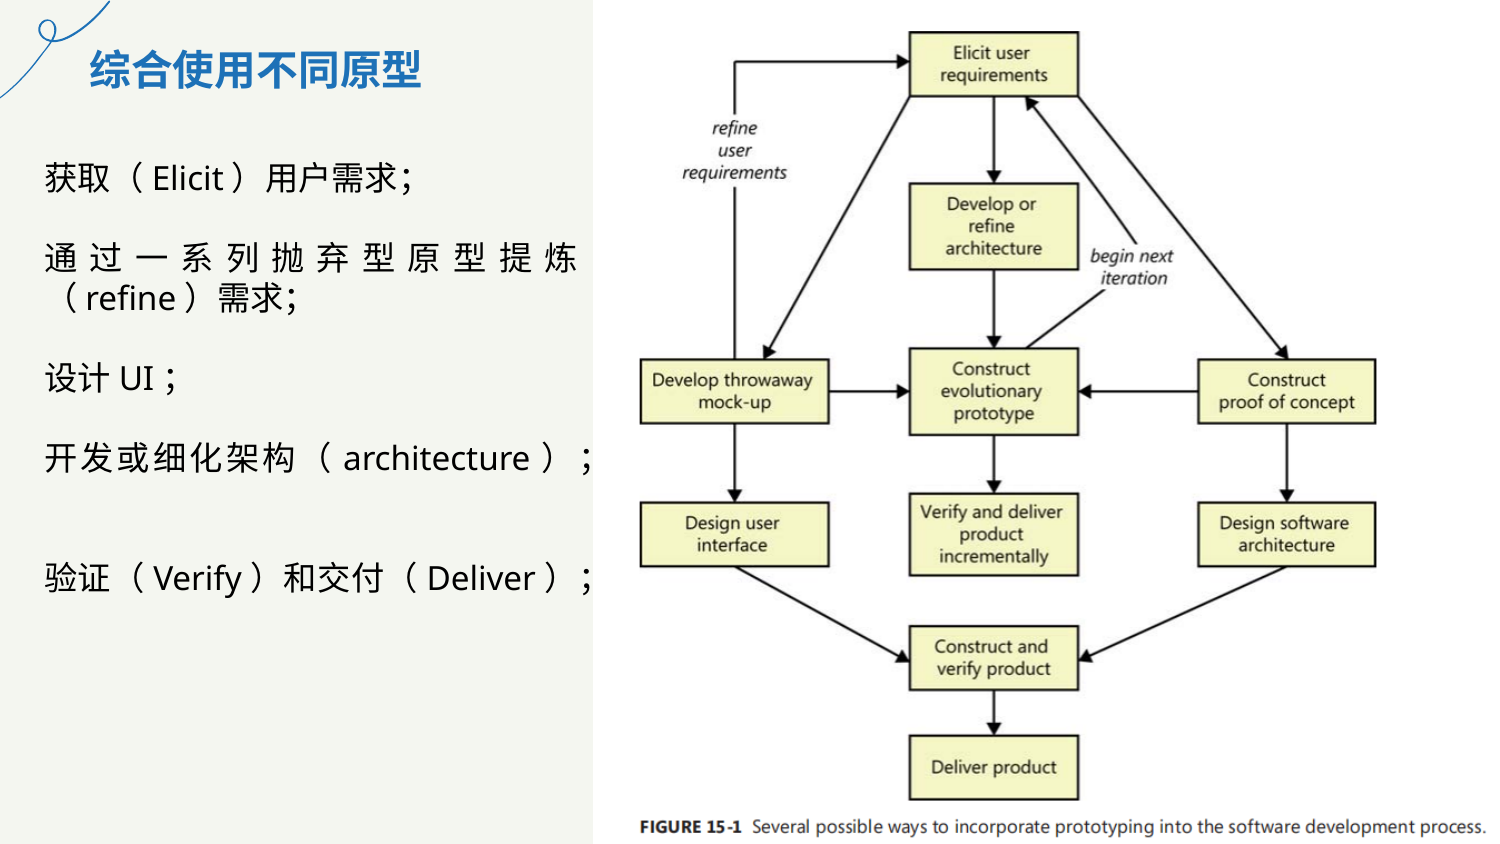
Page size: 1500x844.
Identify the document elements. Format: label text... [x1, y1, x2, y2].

text_box 获取（Elicit）用户需求； 通过一系列抛弃型原型提炼（refine）需求； 设计UI； 开发或细化架构（architecture）； 验证（Verify）和交付（Deliver）； [29, 150, 588, 605]
text_box 综合使用不同原型 [89, 43, 457, 94]
picture [593, 0, 1500, 844]
